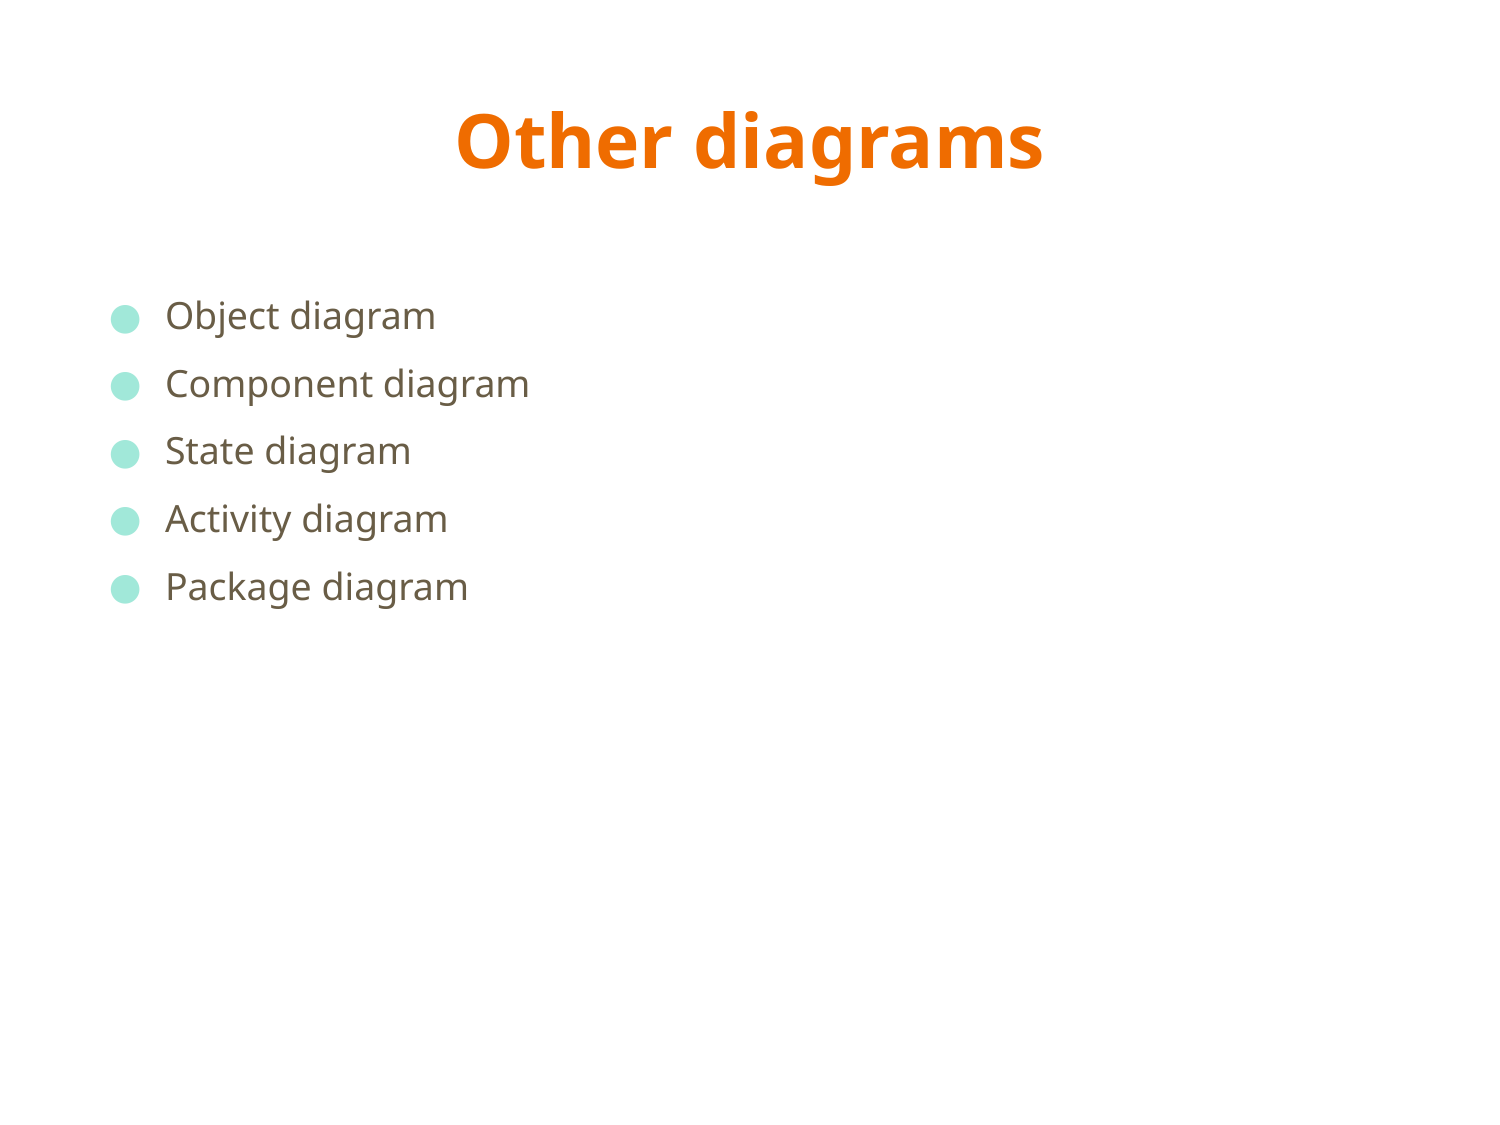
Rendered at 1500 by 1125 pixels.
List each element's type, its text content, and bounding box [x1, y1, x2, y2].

list Object diagram Component diagram State diagram Activity diagram Package diagram [75, 262, 1425, 1005]
title Other diagrams [75, 45, 1425, 233]
